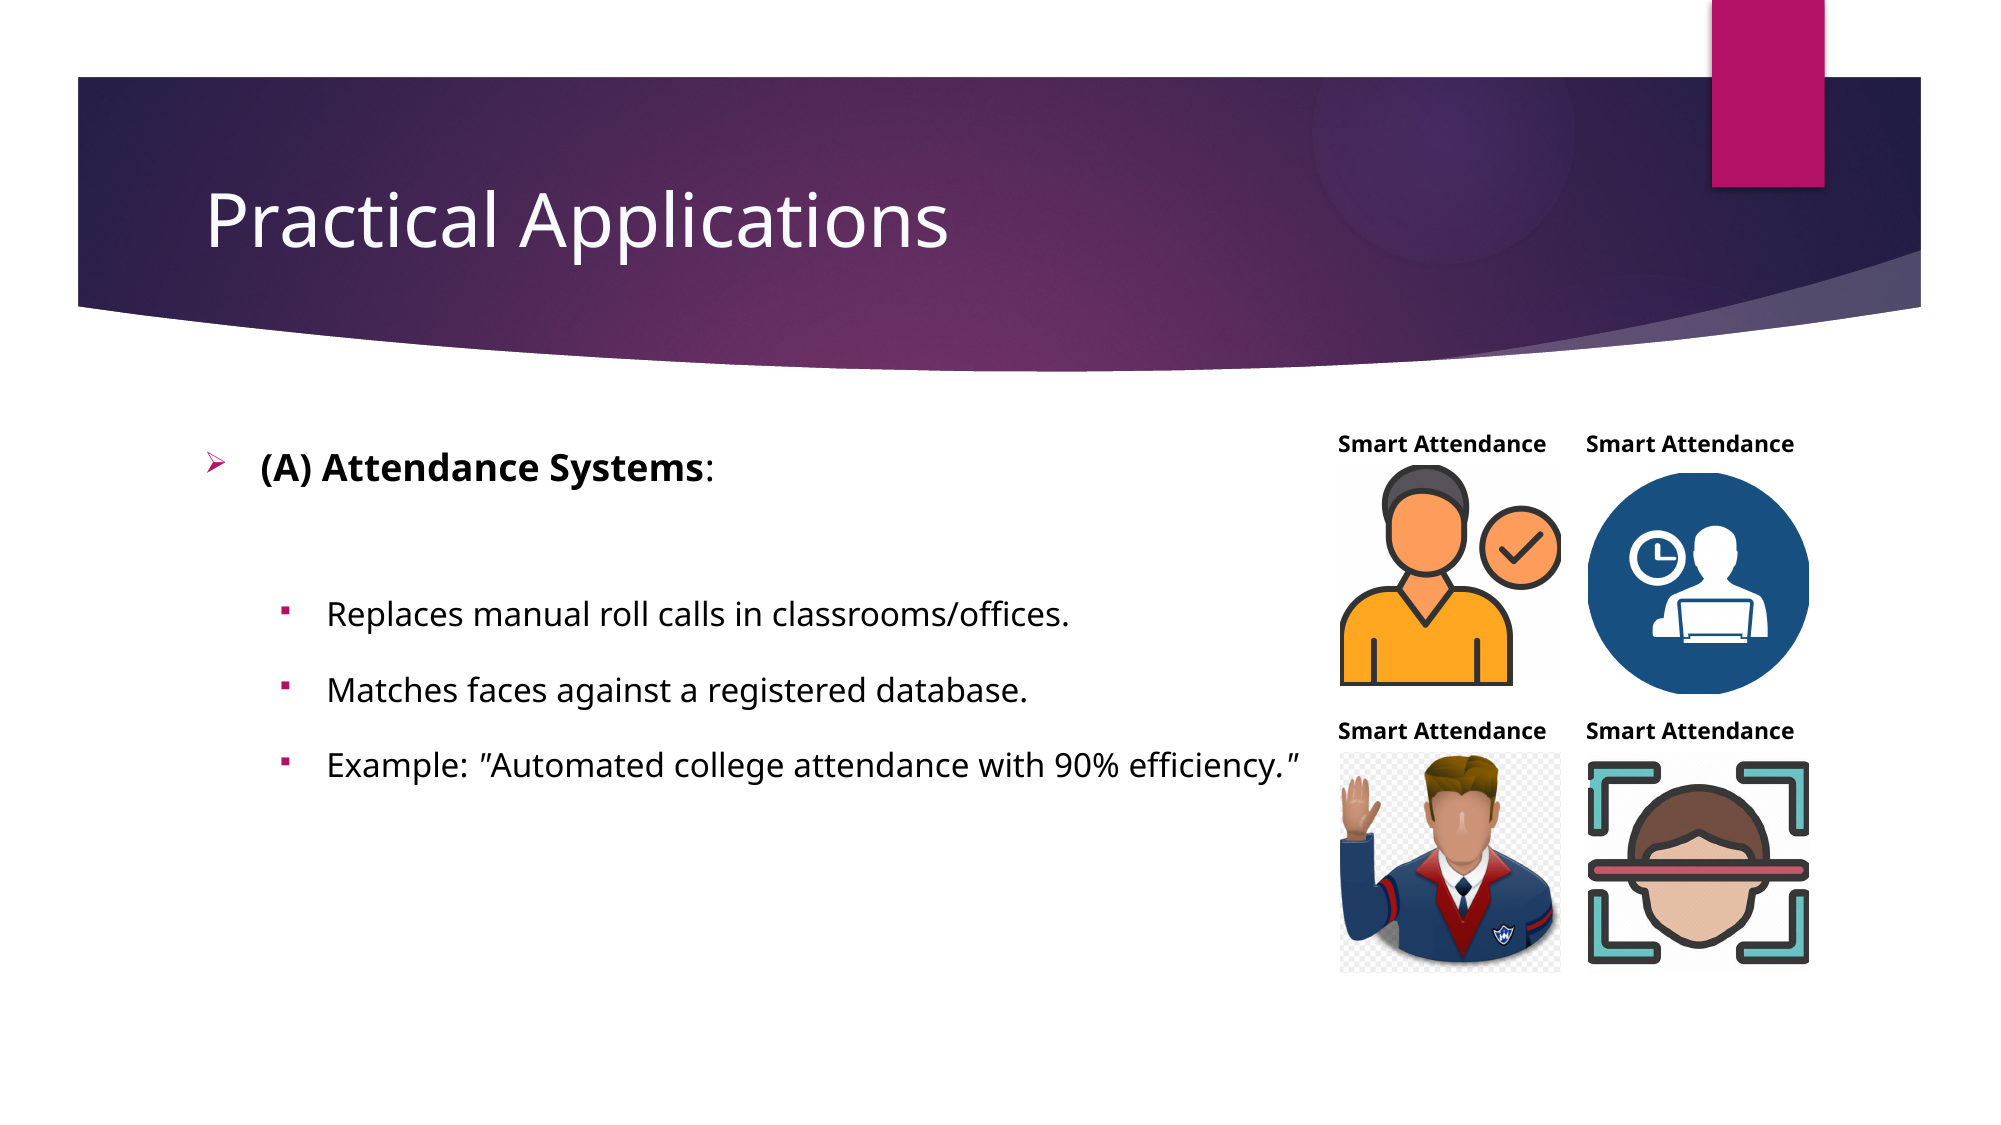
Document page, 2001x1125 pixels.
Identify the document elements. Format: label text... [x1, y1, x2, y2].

title Practical Applications [189, 159, 1627, 276]
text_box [1337, 401, 1811, 997]
list (A) Attendance Systems: Replaces manual roll calls in classrooms/offices. Matches faces against a registered database. Example: "Automated college attendance with 90% efficiency." [189, 427, 1627, 1056]
